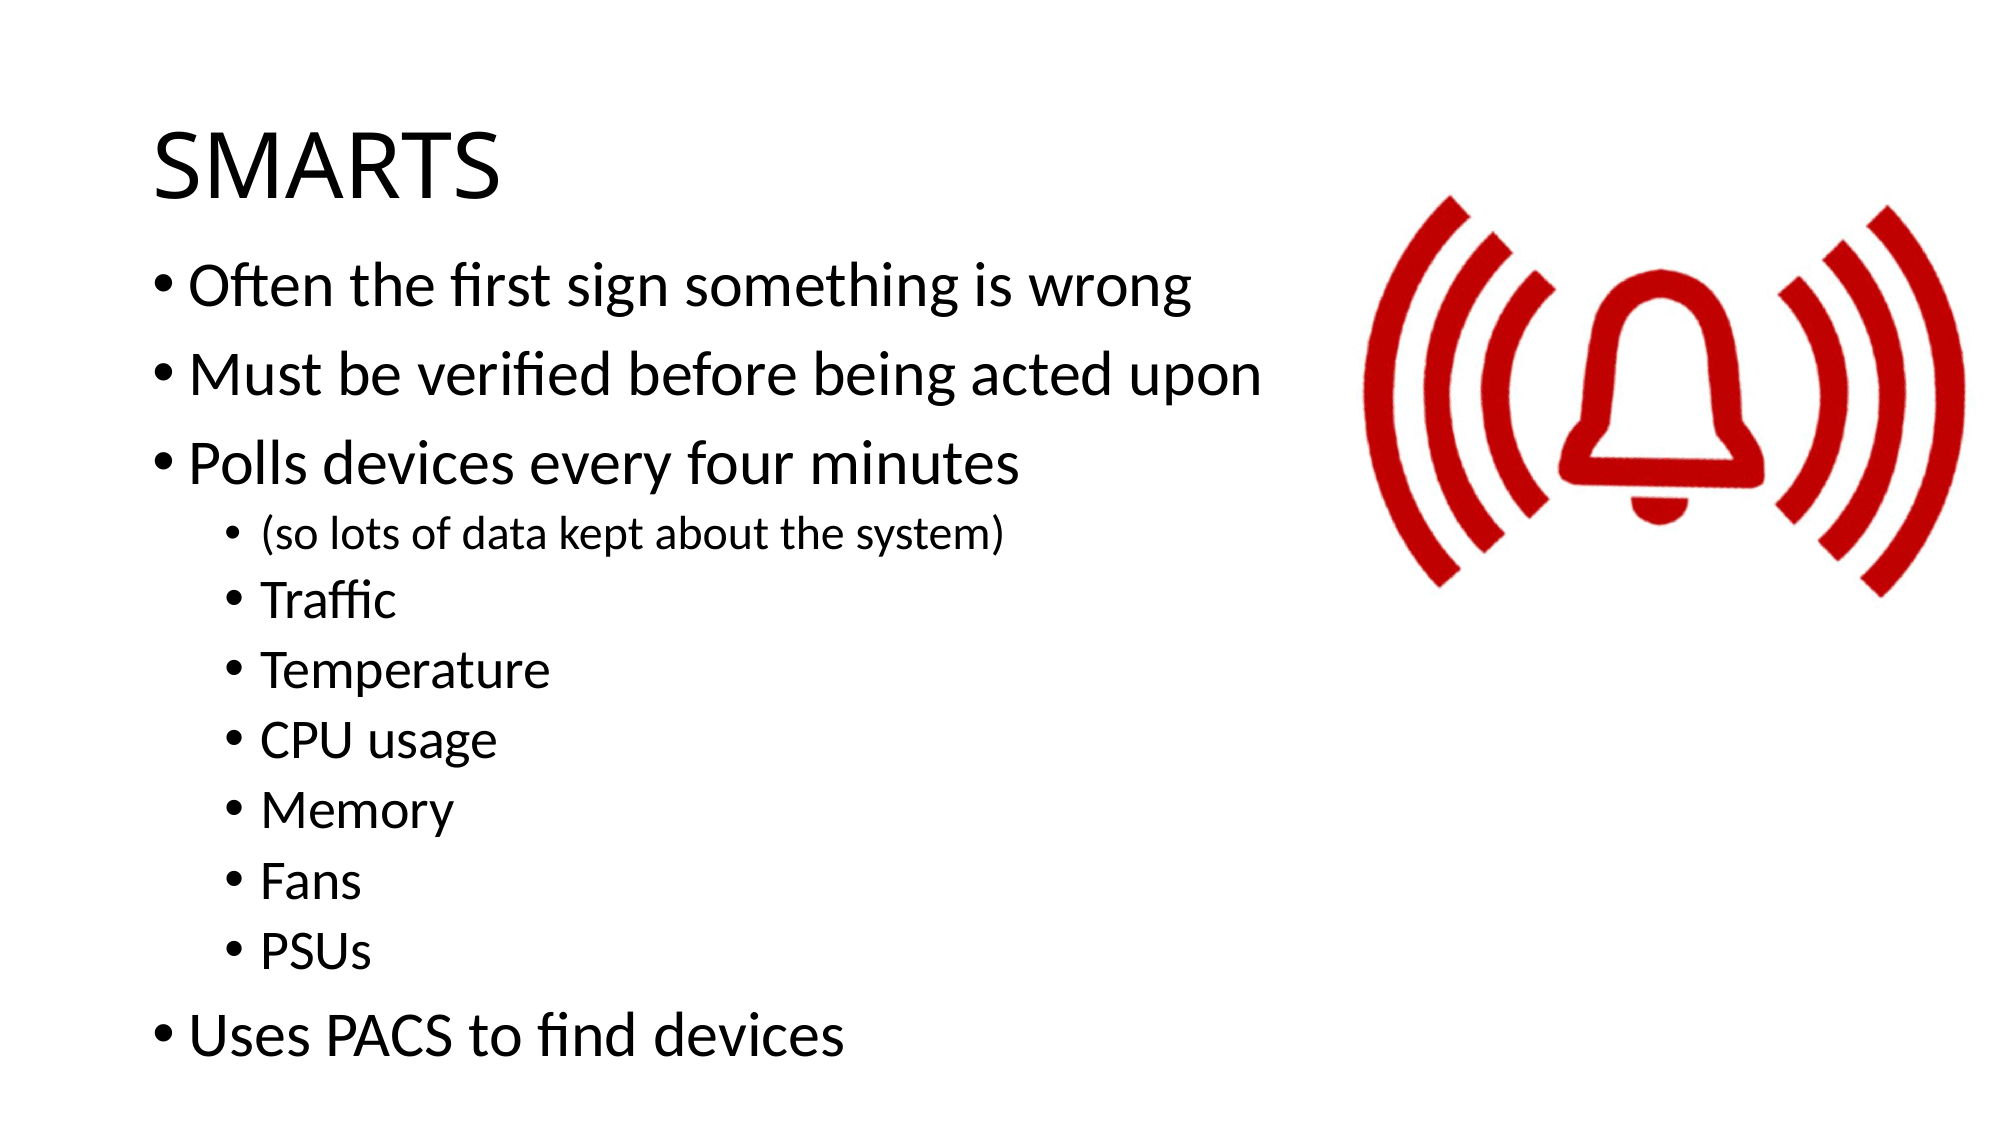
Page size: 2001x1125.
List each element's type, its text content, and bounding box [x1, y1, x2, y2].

list Often the first sign something is wrong Must be verified before being acted upon Polls devices every four minutes (so lots of data kept about the system) Traffic Temperature CPU usage Memory Fans PSUs Uses PACS to find devices [137, 243, 1330, 1086]
title SMARTS [137, 59, 1863, 243]
picture [1295, 61, 2000, 729]
